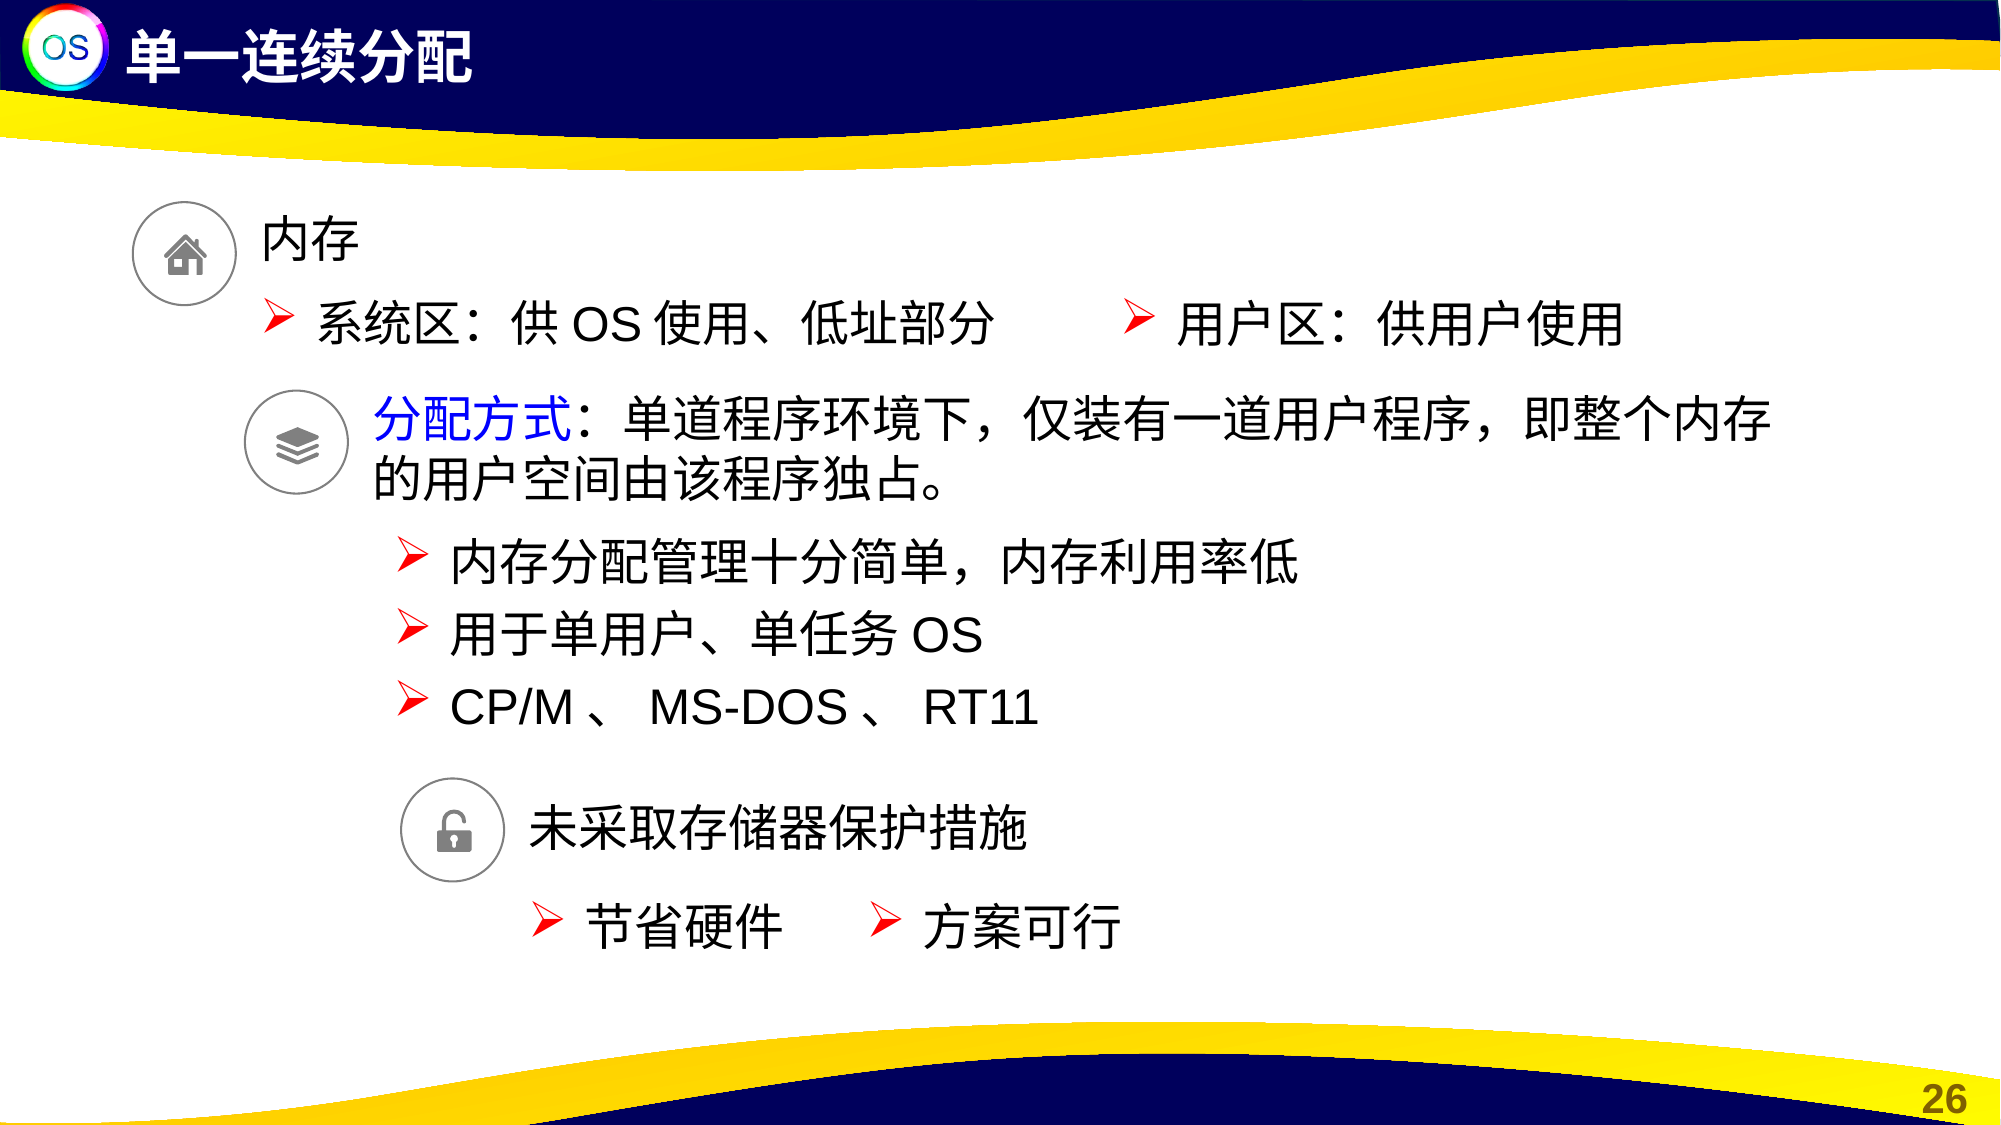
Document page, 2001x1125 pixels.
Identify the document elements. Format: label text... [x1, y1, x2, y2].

text_box 内存 [244, 204, 852, 271]
text_box 方案可行 [851, 876, 1181, 963]
text_box [276, 452, 319, 465]
text_box [400, 777, 506, 883]
text_box [437, 809, 472, 852]
text_box [276, 427, 319, 447]
text_box 系统区：供OS使用、低址部分 [244, 272, 1042, 359]
text_box [131, 201, 237, 307]
text_box 节省硬件 [513, 876, 851, 963]
text_box [276, 443, 319, 457]
text_box 未采取存储器保护措施 [513, 792, 1120, 861]
text_box [243, 389, 349, 495]
text_box [164, 234, 207, 275]
text_box 内存分配管理十分简单，内存利用率低 用于单用户、单任务OS CP/M、MS-DOS、RT11 [378, 511, 1814, 748]
picture [22, 3, 109, 91]
text_box 分配方式：单道程序环境下，仅装有一道用户程序，即整个内存的用户空间由该程序独占。 [357, 415, 1814, 480]
text_box 用户区：供用户使用 [1104, 272, 1720, 359]
text_box 单一连续分配 [109, 12, 1263, 98]
